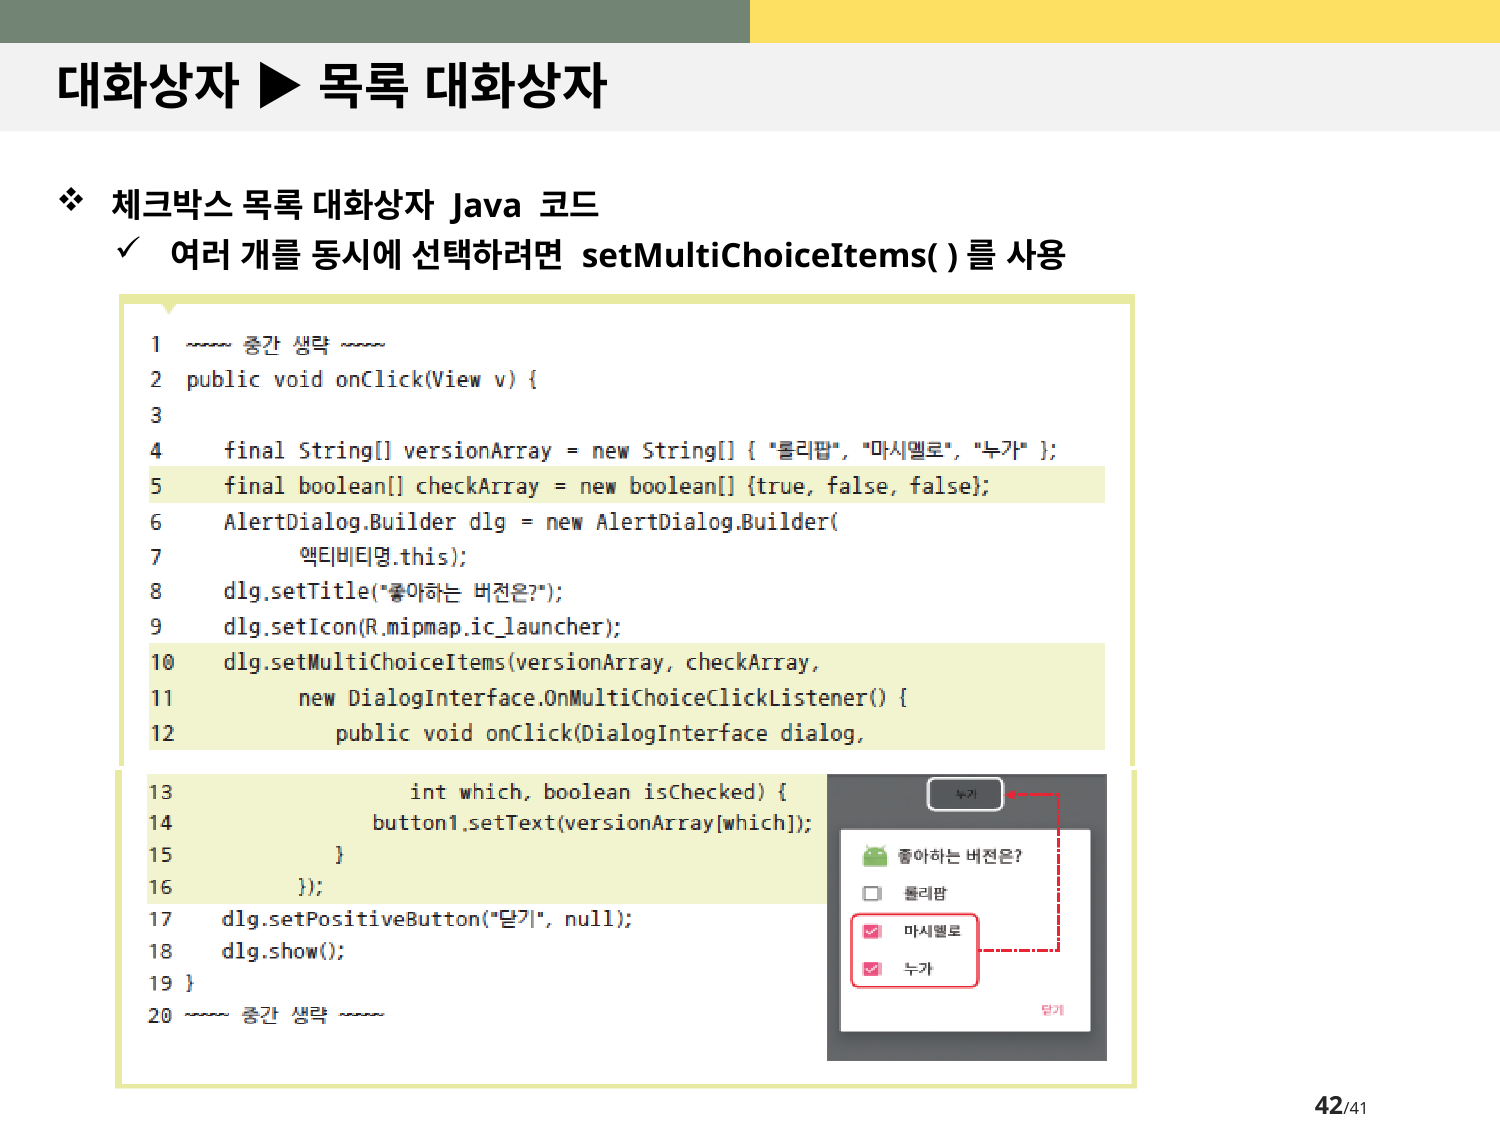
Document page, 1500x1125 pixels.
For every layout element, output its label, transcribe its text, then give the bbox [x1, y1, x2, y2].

title 대화상자 ▶ 목록 대화상자 [41, 42, 1459, 128]
list 체크박스 목록 대화상자 Java 코드 여러 개를 동시에 선택하려면 setMultiChoiceItems( )를 사용 [41, 172, 1459, 1048]
picture [112, 294, 1141, 1093]
